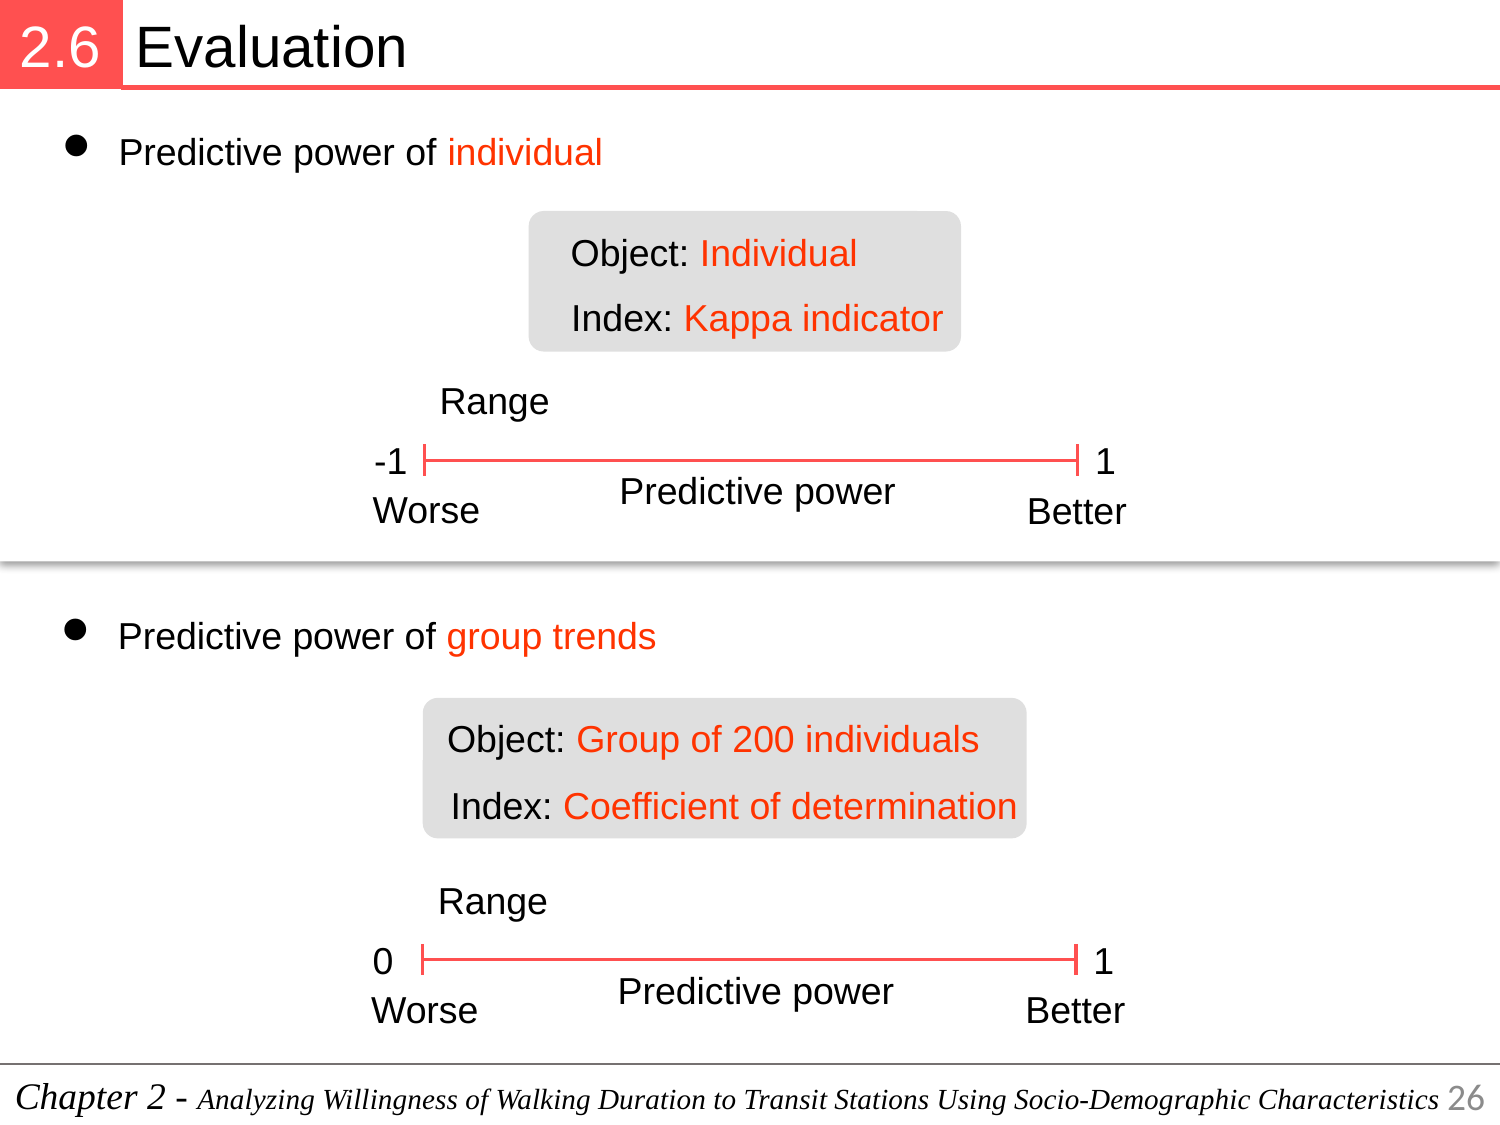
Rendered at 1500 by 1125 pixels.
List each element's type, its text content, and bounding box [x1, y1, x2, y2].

text_box Object: Group of 200 individuals [432, 707, 1068, 768]
text_box Index: Kappa indicator [556, 286, 959, 347]
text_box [355, 369, 1148, 541]
text_box [0, 87, 1500, 562]
text_box [527, 209, 963, 353]
text_box Chapter 2 - Analyzing Willingness of Walking Duration to Transit Stations Using Socio-Demographic Characteristics [0, 1065, 1162, 1125]
text_box [421, 696, 1028, 840]
text_box 2.6 [0, 0, 121, 87]
text_box Object: Individual [555, 222, 873, 282]
text_box Predictive power of group trends [46, 604, 1454, 665]
text_box Index: Coefficient of determination [435, 775, 1033, 835]
text_box Evaluation [121, 1, 1500, 85]
slide_number 26 [1162, 1065, 1500, 1125]
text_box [353, 869, 1147, 1040]
text_box Predictive power of individual [47, 120, 1454, 181]
